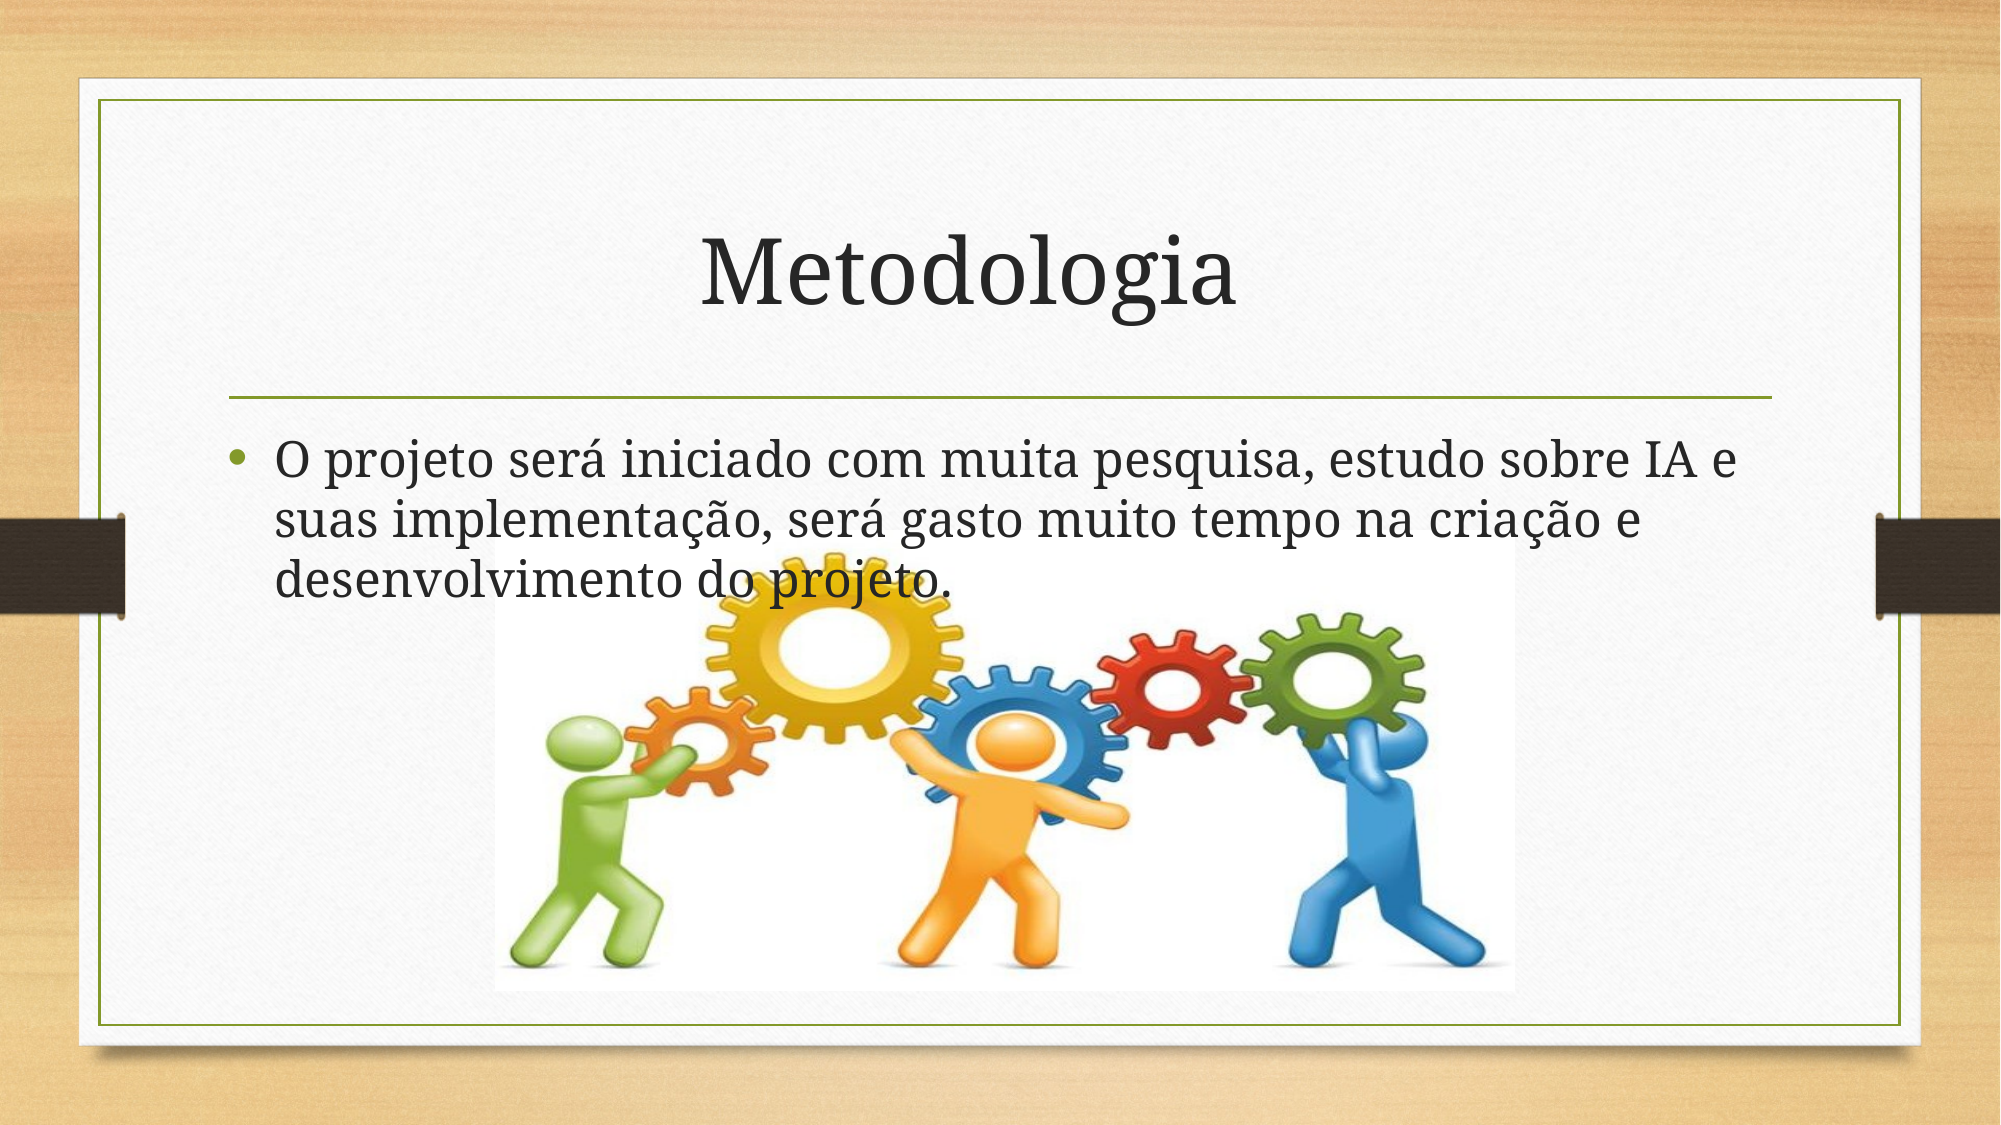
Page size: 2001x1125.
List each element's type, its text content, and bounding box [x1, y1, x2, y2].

list O projeto será iniciado com muita pesquisa, estudo sobre IA e suas implementação, será gasto muito tempo na criação e desenvolvimento do projeto. [212, 419, 1788, 964]
title Metodologia [212, 161, 1788, 375]
picture [0, 0, 2001, 1125]
